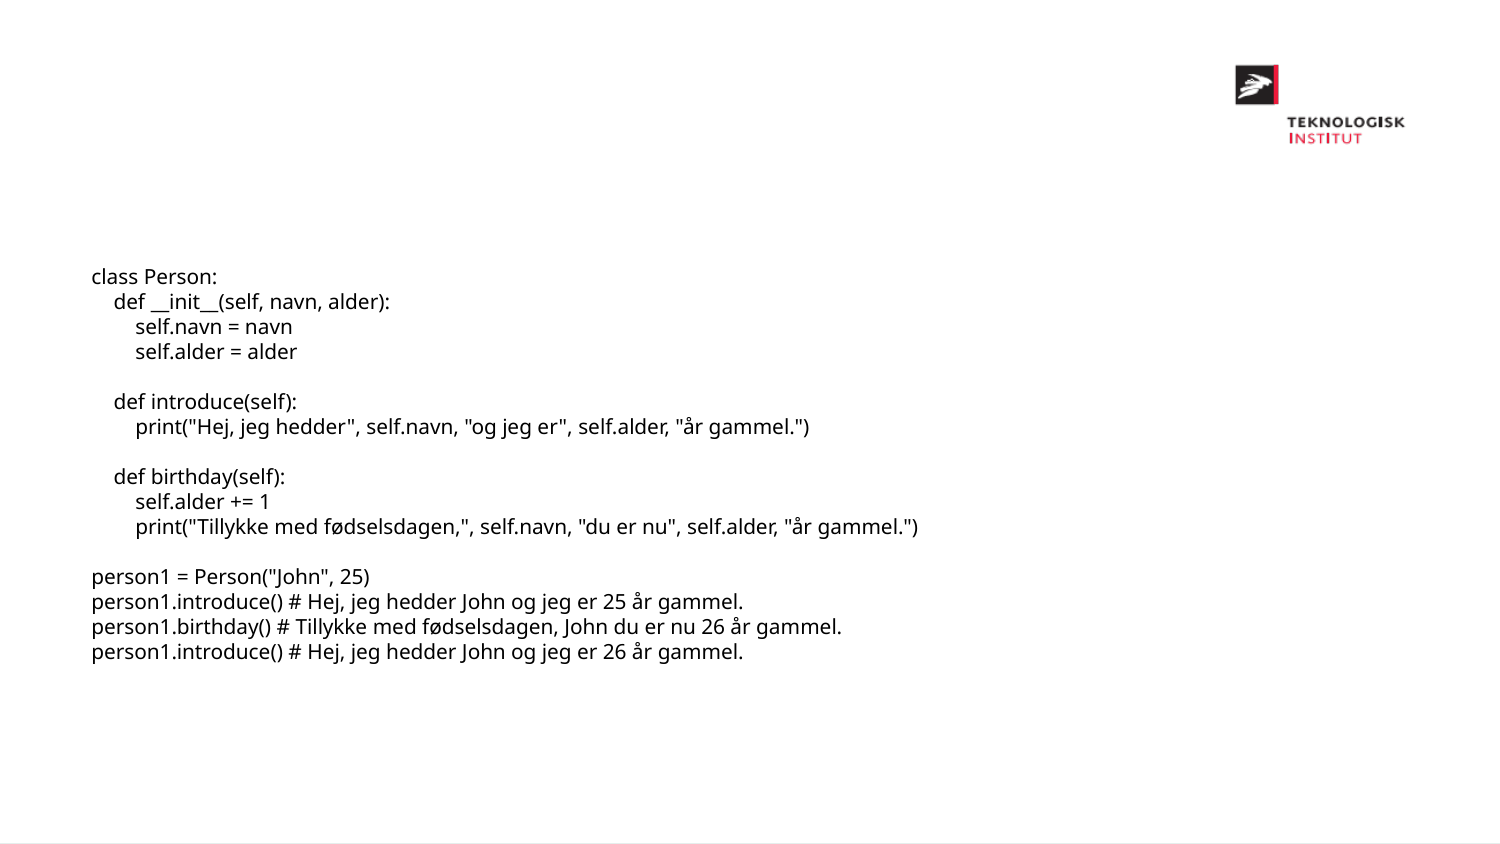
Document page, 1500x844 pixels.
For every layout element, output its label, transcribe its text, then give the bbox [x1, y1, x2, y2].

text_box class Person: def __init__(self, navn, alder): self.navn = navn self.alder = alder def introduce(self): print("Hej, jeg hedder", self.navn, "og jeg er", self.alder, "år gammel.") def birthday(self): self.alder += 1 print("Tillykke med fødselsdagen,", self.navn, "du er nu", self.alder, "år gammel.") person1 = Person("John", 25) person1.introduce() # Hej, jeg hedder John og jeg er 25 år gammel. person1.birthday() # Tillykke med fødselsdagen, John du er nu 26 år gammel. person1.introduce() # Hej, jeg hedder John og jeg er 26 år gammel. [76, 256, 1282, 671]
